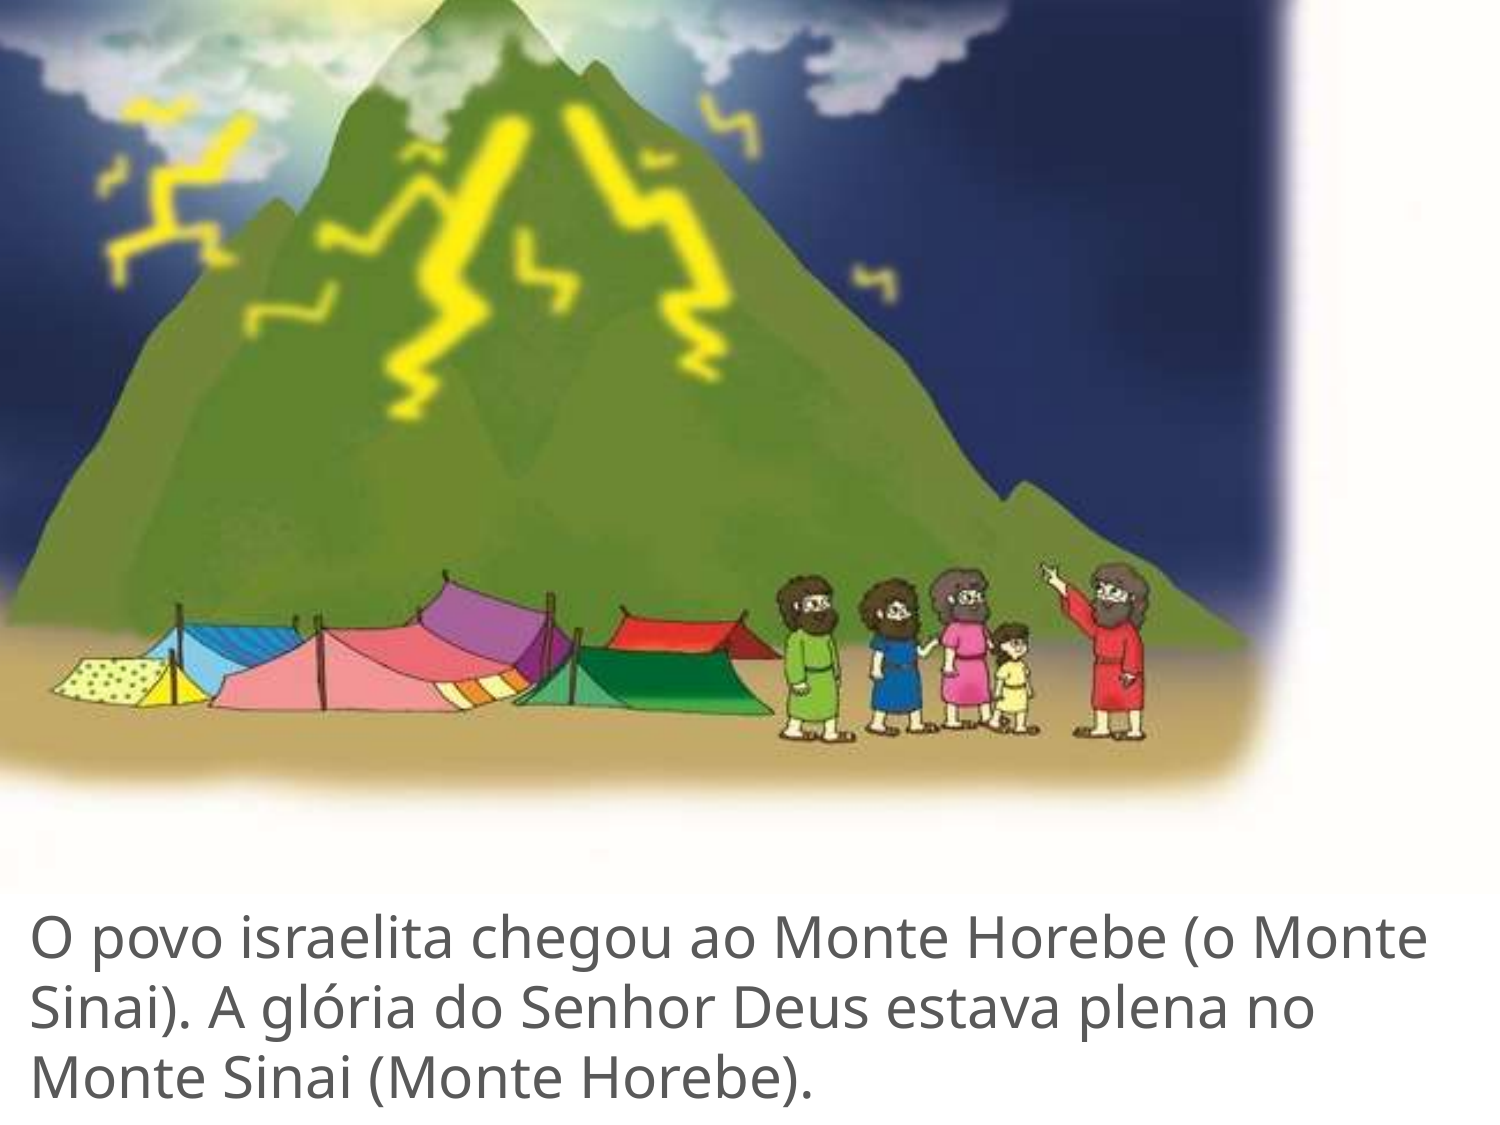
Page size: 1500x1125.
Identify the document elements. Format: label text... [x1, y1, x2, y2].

text_box O povo israelita chegou ao Monte Horebe (o Monte Sinai). A glória do Senhor Deus estava plena no Monte Sinai (Monte Horebe). [14, 902, 1486, 1118]
picture [0, 0, 1500, 894]
